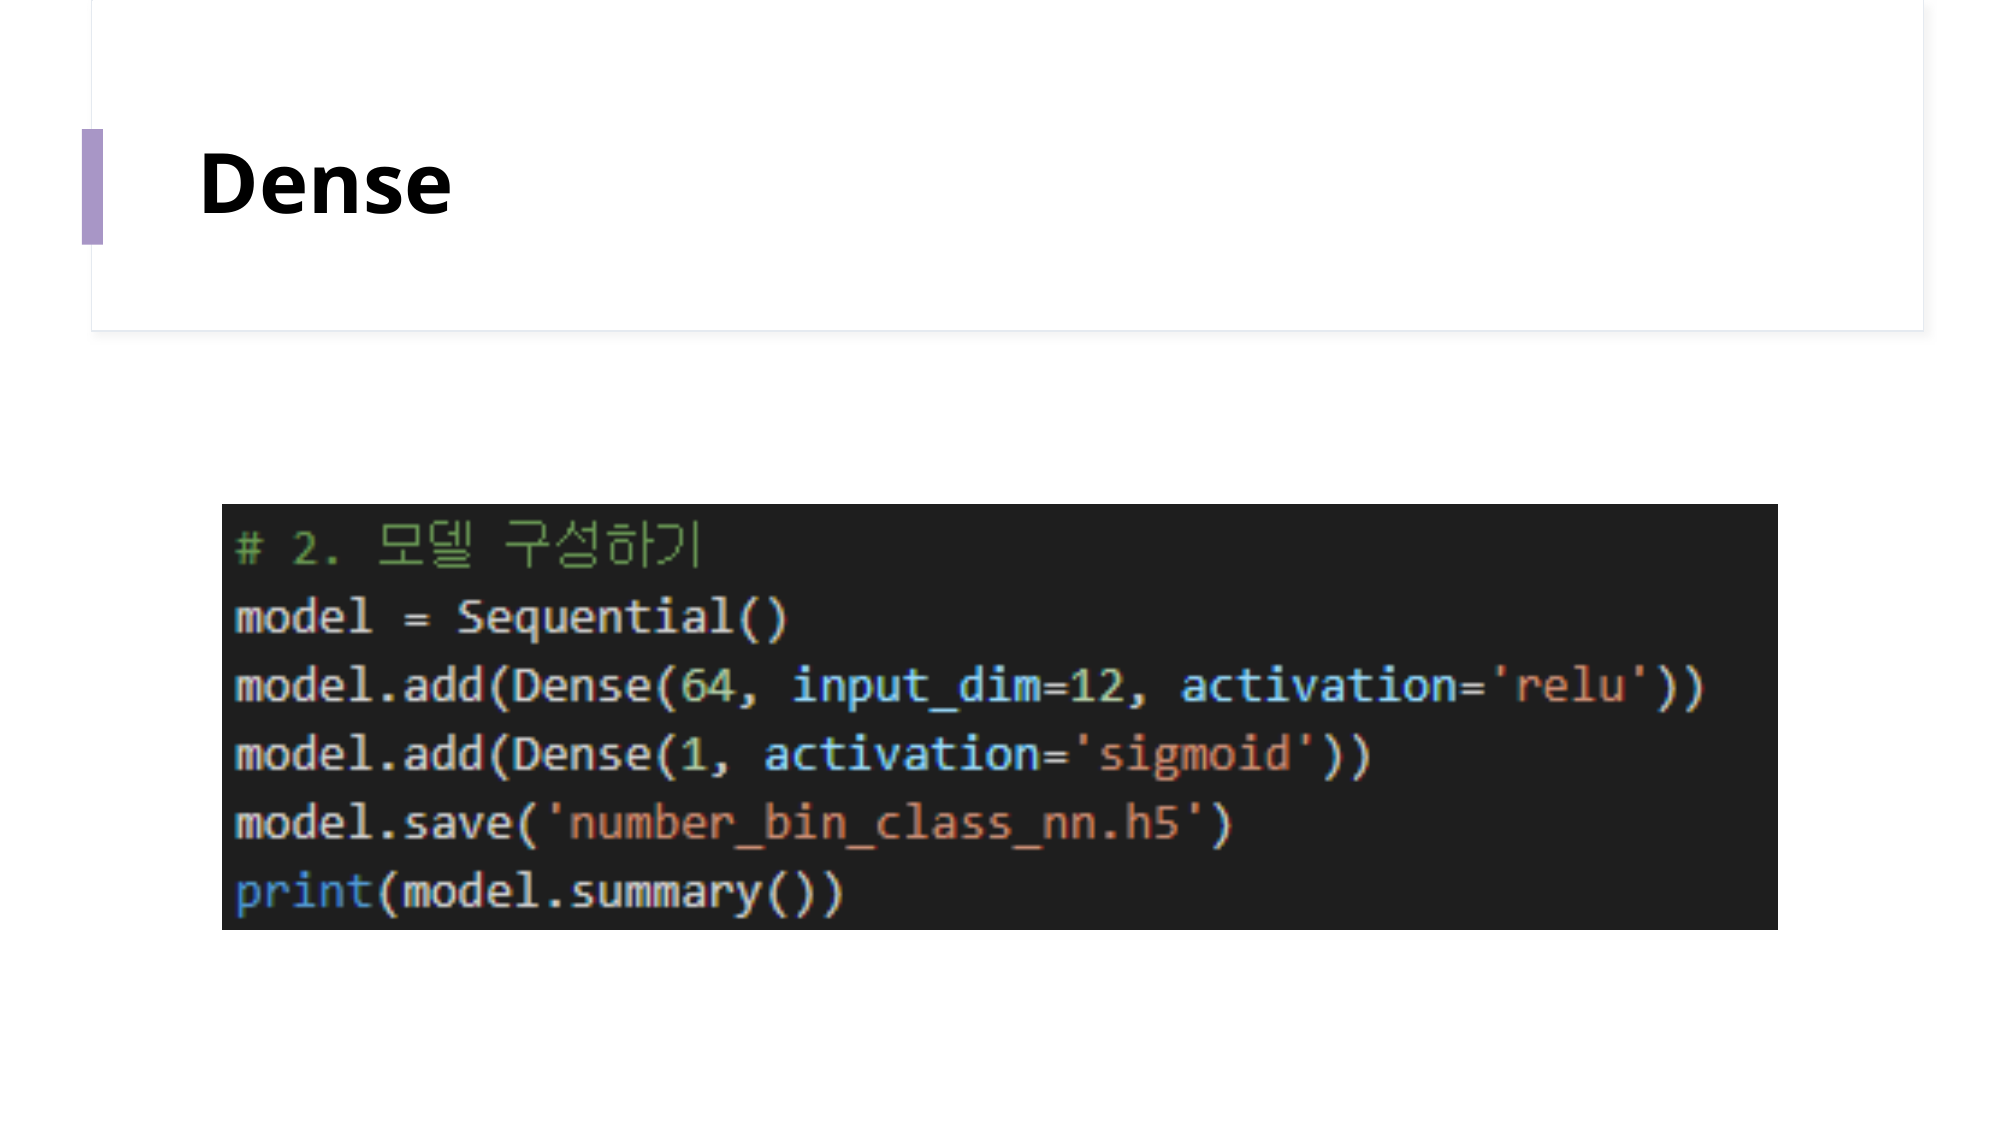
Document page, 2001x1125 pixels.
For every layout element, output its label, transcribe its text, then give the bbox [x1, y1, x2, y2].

title Dense [183, 90, 1851, 284]
picture [222, 504, 1778, 930]
